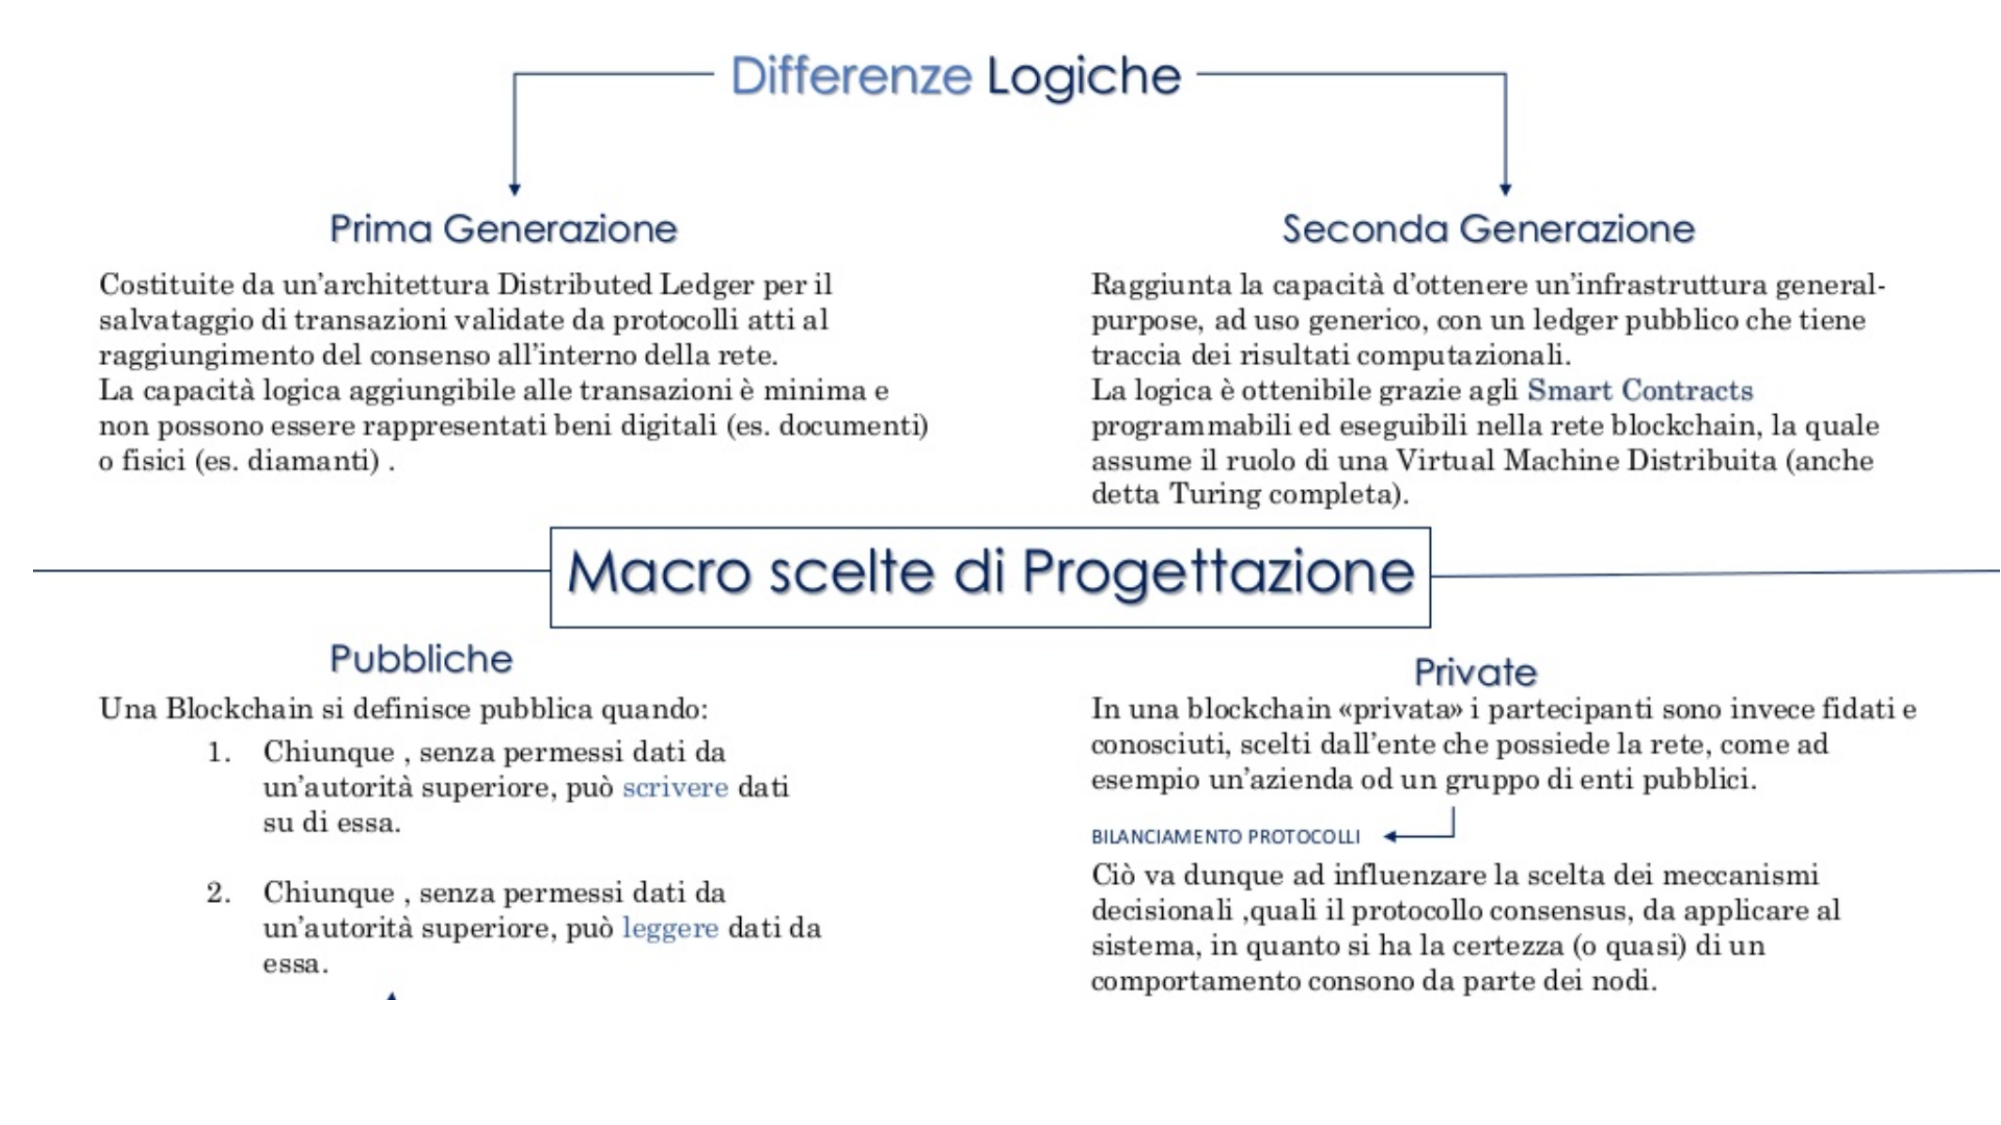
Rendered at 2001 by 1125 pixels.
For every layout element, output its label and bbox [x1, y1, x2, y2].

picture [32, 52, 2000, 1000]
